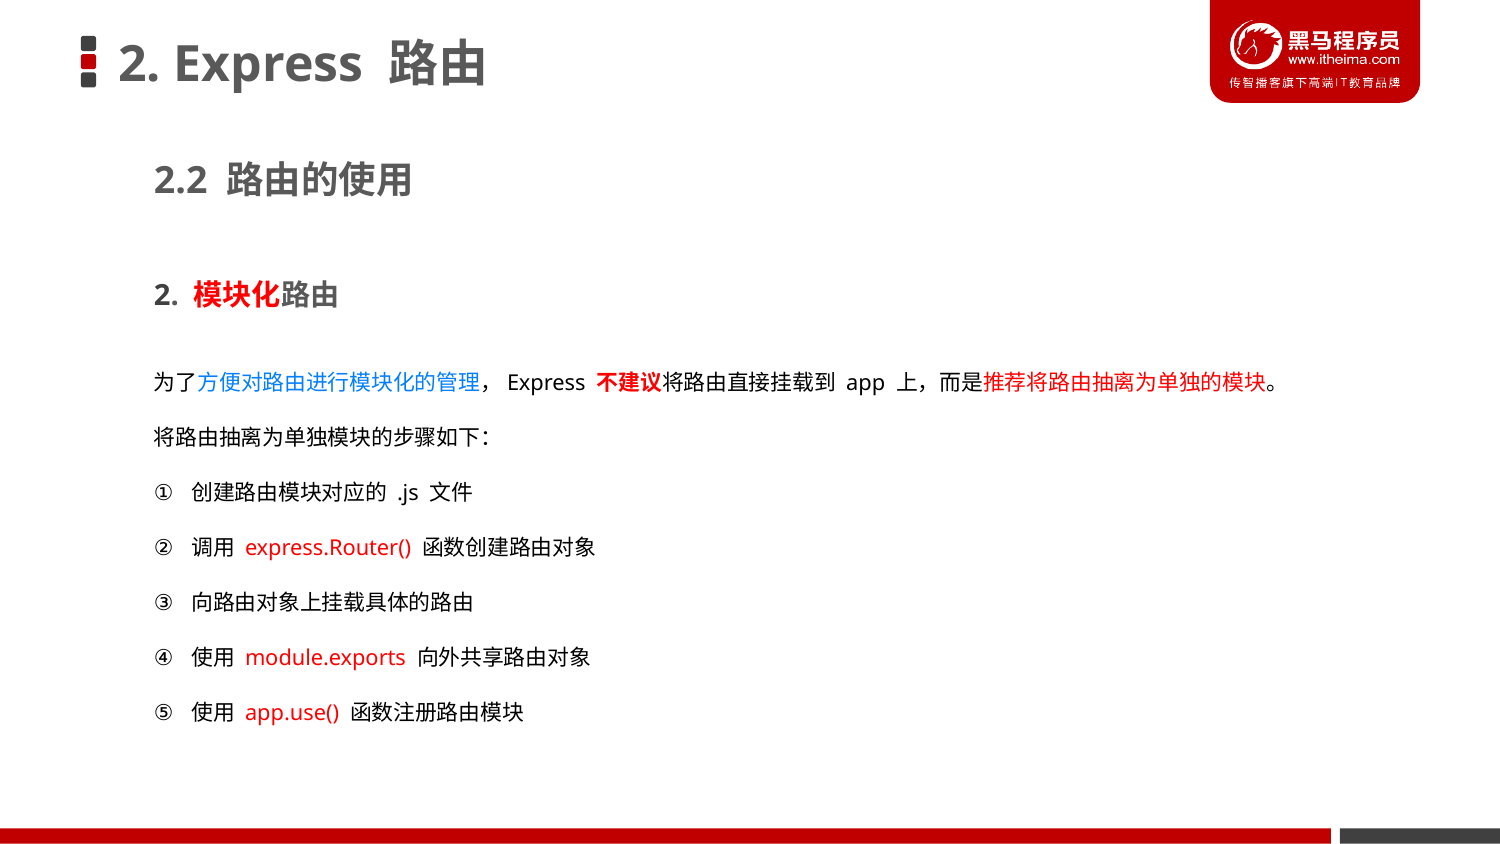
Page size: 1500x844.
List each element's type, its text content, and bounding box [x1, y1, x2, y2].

title 2. Express 路由 [103, 0, 1209, 130]
text_box 2. 模块化路由 [139, 273, 1204, 320]
picture [1211, 11, 1419, 97]
list 2.2 路由的使用 [139, 153, 1209, 243]
list 为了方便对路由进行模块化的管理，Express 不建议将路由直接挂载到 app 上，而是推荐将路由抽离为单独的模块。 将路由抽离为单独模块的步骤如下： 创建路由模块对应的 .js 文件 调用 express.Router() 函数创建路由对象 向路由对象上挂载具体的路由 使用 module.exports 向外共享路由对象 使用 app.use() 函数注册路由模块 [139, 348, 1294, 763]
